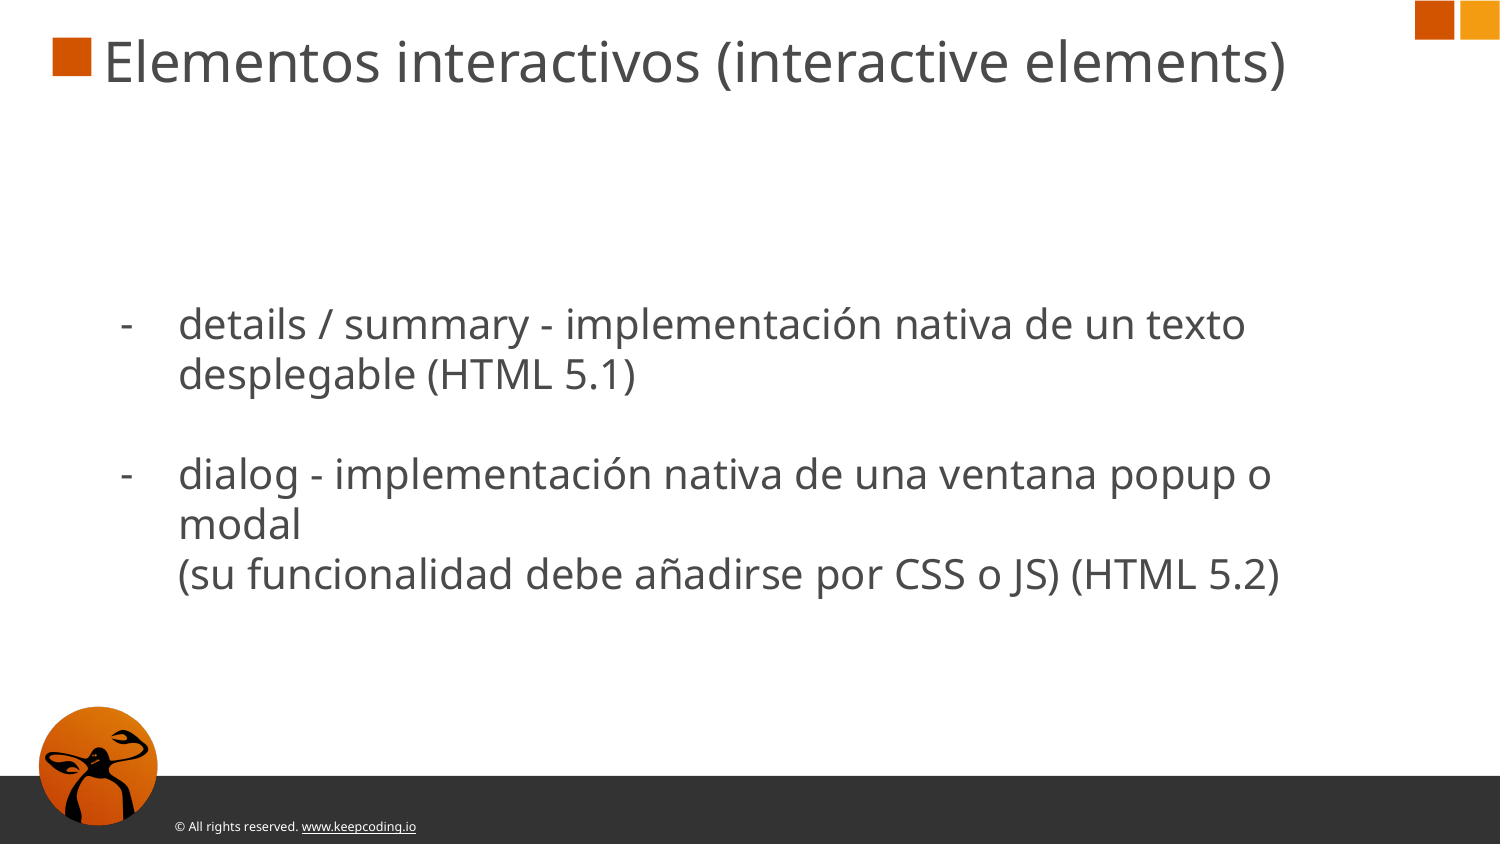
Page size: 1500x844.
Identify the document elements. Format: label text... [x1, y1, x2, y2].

title Elementos interactivos (interactive elements) [94, 17, 1381, 107]
picture [0, 673, 246, 844]
list details / summary - implementación nativa de un texto desplegable (HTML 5.1) dialog - implementación nativa de una ventana popup o modal (su funcionalidad debe añadirse por CSS o JS) (HTML 5.2) [94, 289, 1381, 608]
